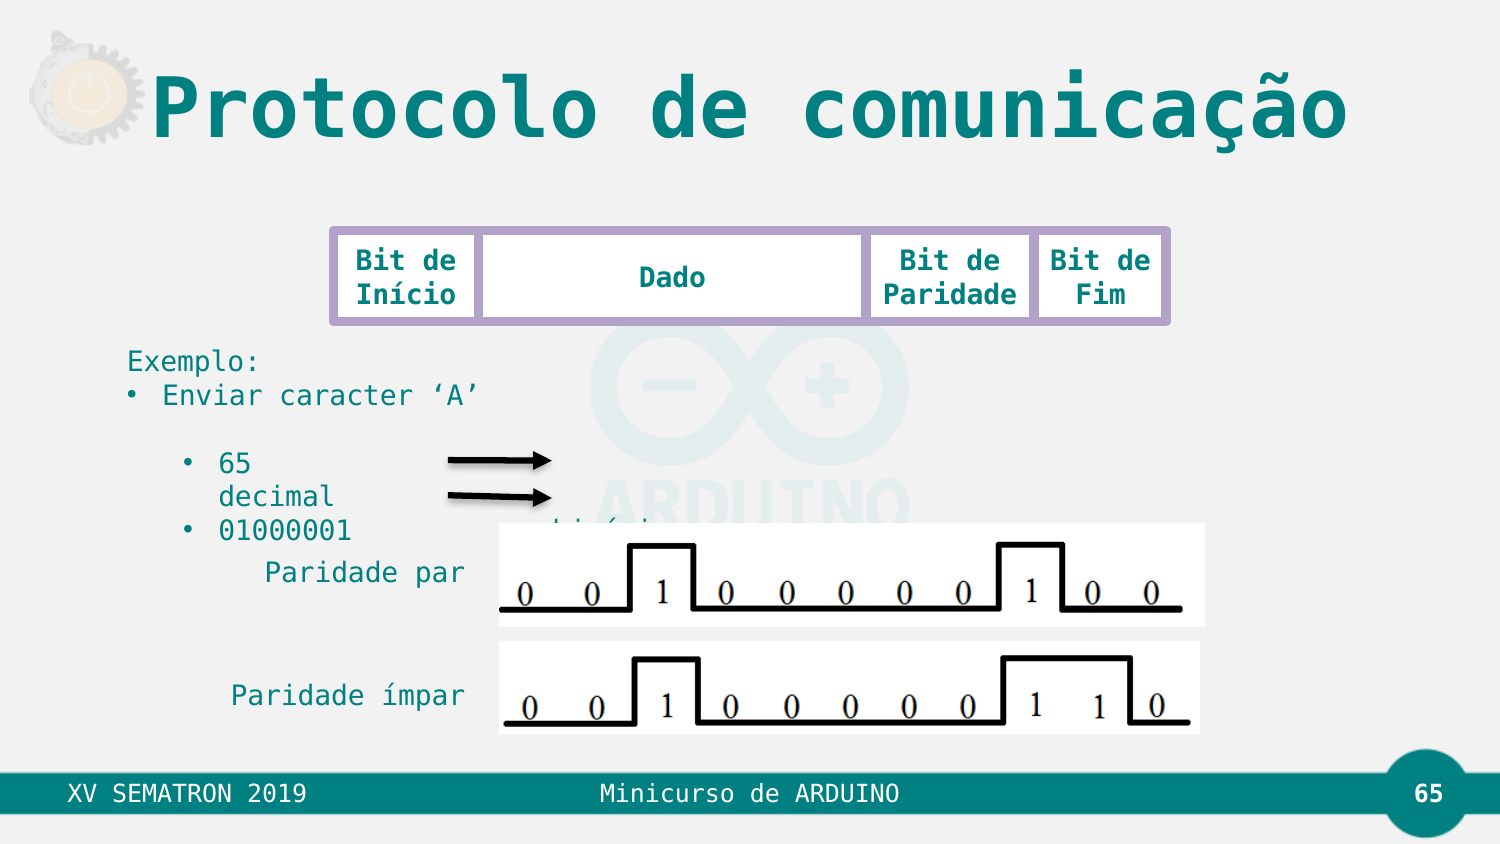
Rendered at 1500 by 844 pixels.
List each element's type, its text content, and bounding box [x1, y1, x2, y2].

text_box Exemplo: Enviar caracter ‘A’ 65 decimal 01000001 binário [112, 336, 821, 554]
text_box Paridade ímpar [215, 669, 481, 718]
text_box Dado [477, 228, 864, 324]
text_box Paridade par [249, 546, 481, 595]
text_box Bit de Fim [1033, 228, 1168, 324]
title Protocolo de comunicação [75, 33, 1425, 175]
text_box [447, 494, 553, 499]
picture [0, 0, 1500, 844]
text_box Bit de Início [331, 228, 477, 324]
text_box Bit de Paridade [864, 228, 1033, 324]
slide_number 65 [1098, 770, 1459, 815]
